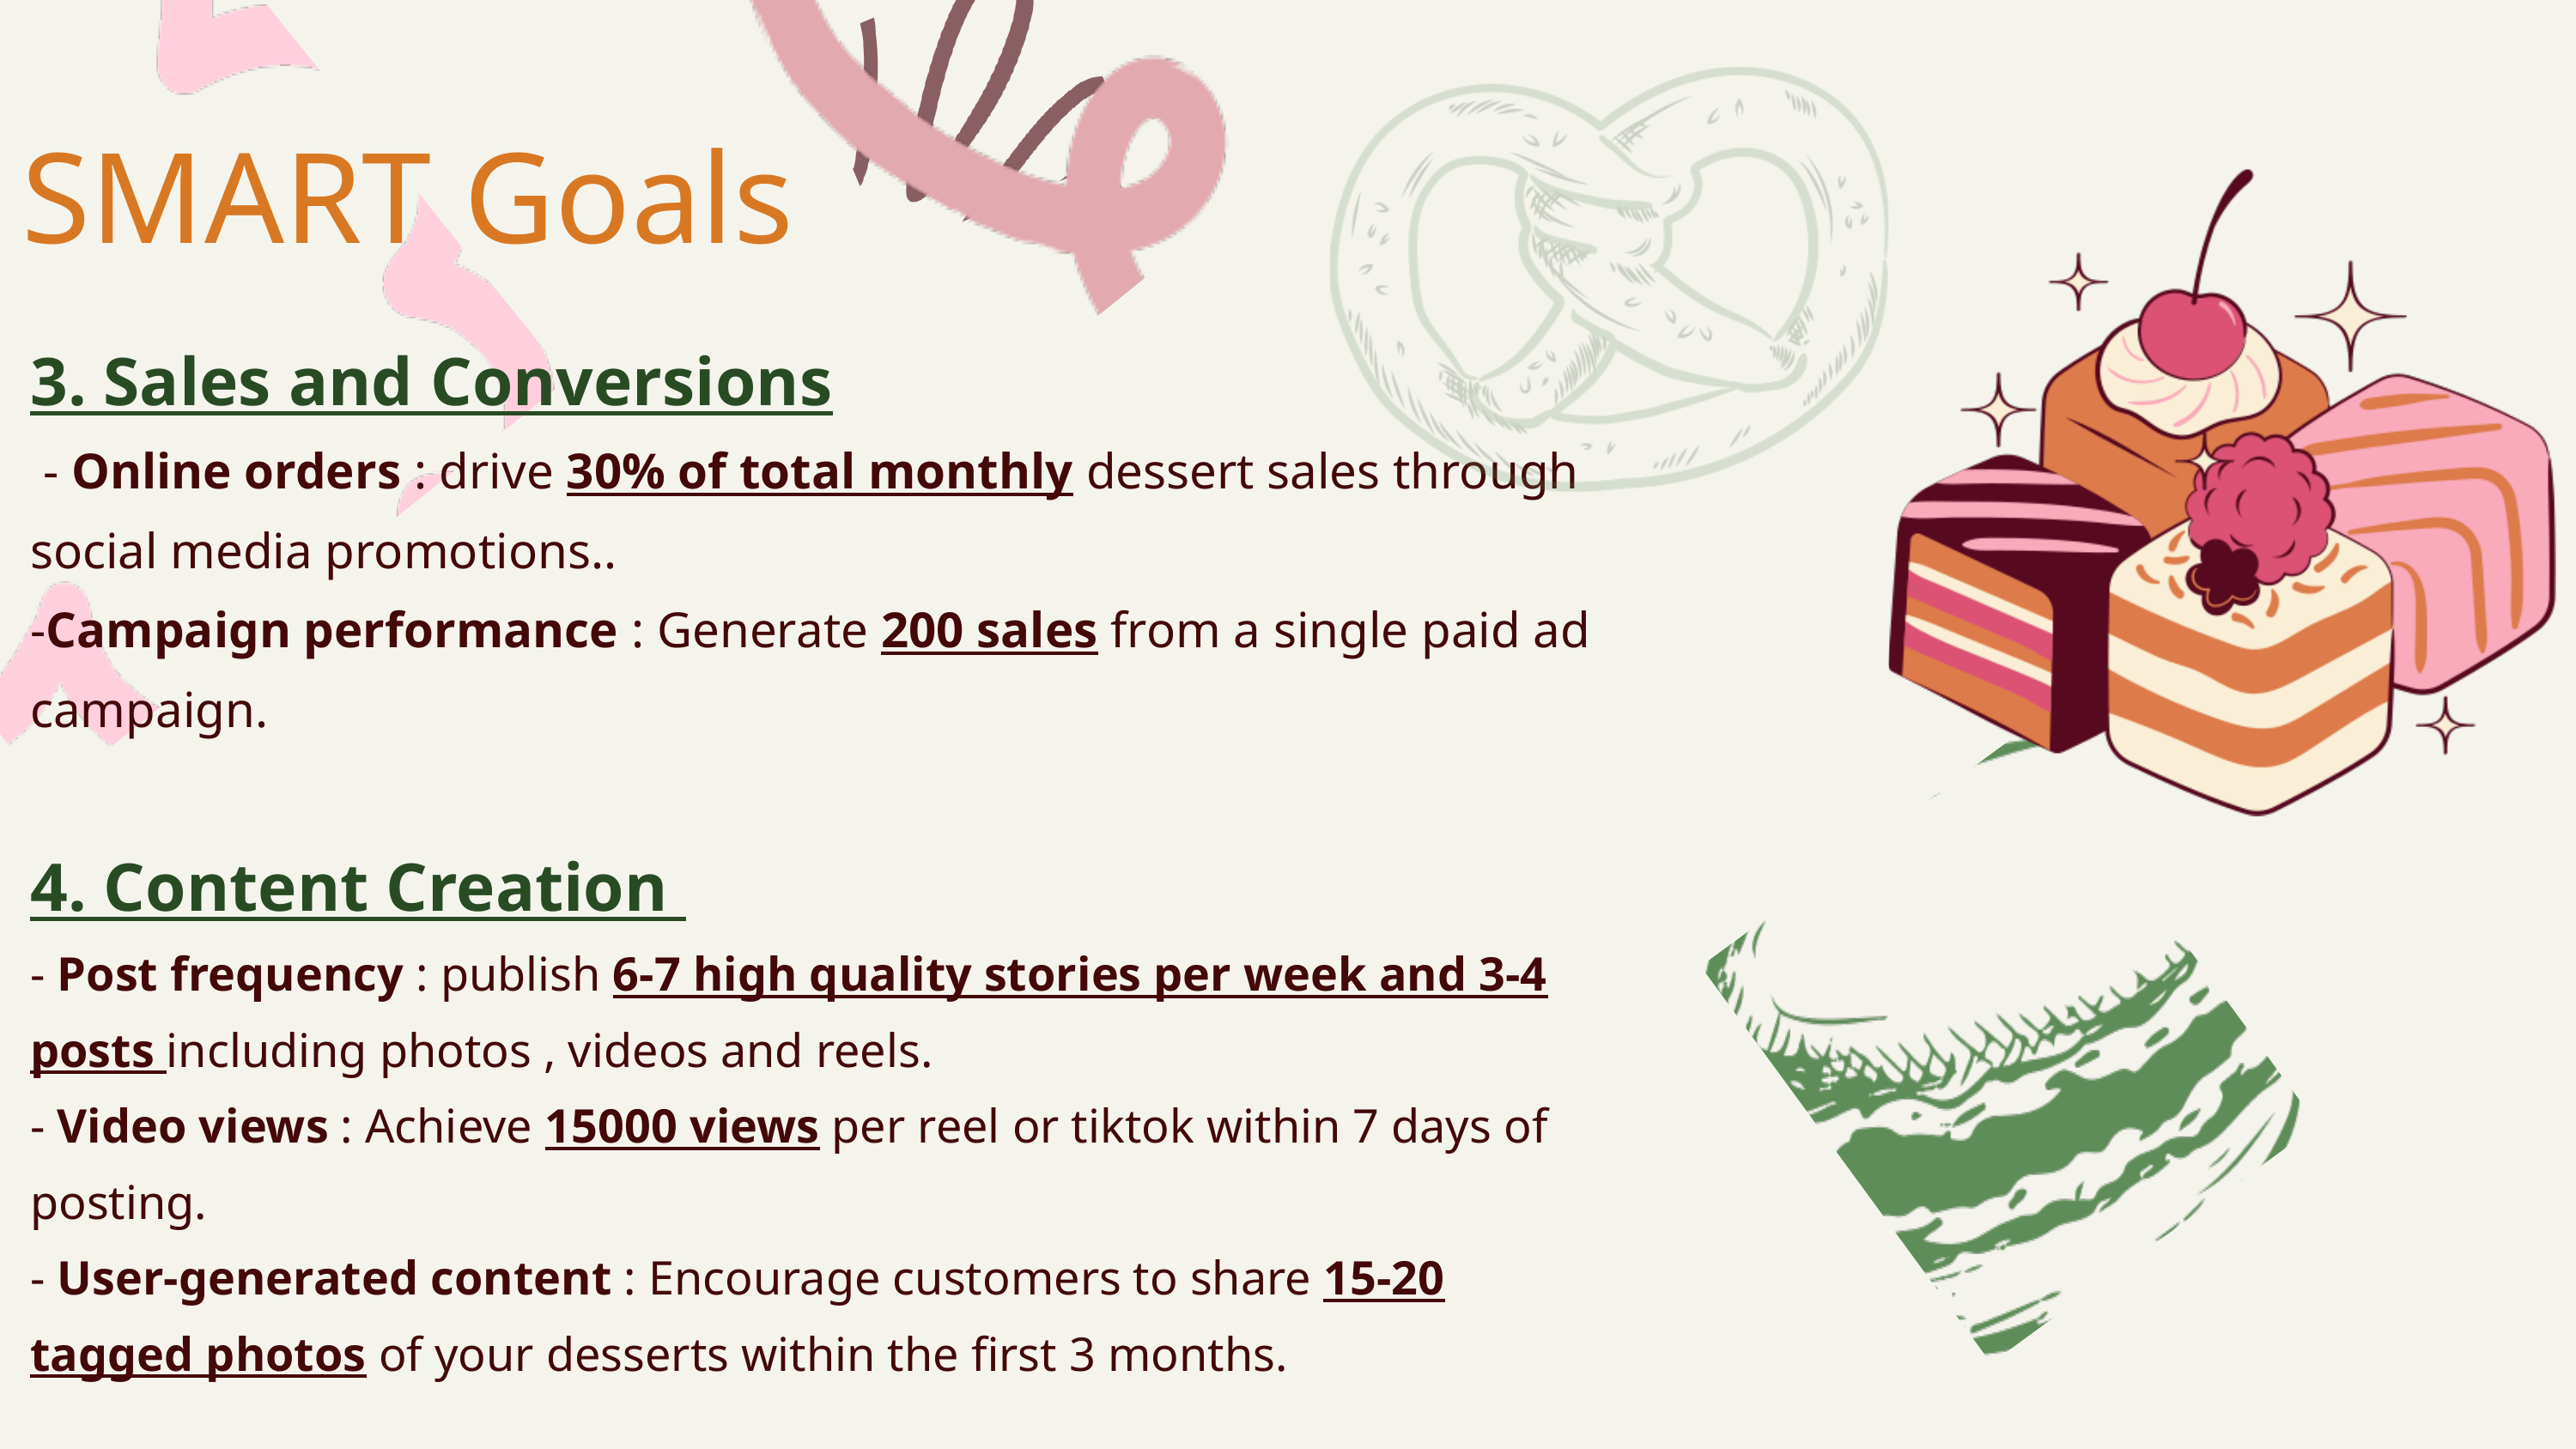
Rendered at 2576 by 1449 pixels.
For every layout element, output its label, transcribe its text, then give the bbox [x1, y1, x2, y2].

text_box [1888, 168, 2556, 817]
text_box [0, 0, 338, 772]
text_box SMART Goals [21, 93, 777, 269]
text_box 3. Sales and Conversions - Online orders : drive 30% of total monthly dessert sales through social media promotions.. -Campaign performance : Generate 200 sales from a single paid ad campaign. 4. Content Creation - Post frequency : publish 6-7 high quality stories per week and 3-4 posts including photos , videos and reels. - Video views : Achieve 15000 views per reel or tiktok within 7 days of posting. - User-generated content : Encourage customers to share 15-20 tagged photos of your desserts within the first 3 months. [30, 235, 1610, 1380]
text_box [560, 0, 1489, 454]
text_box [1329, 67, 1889, 493]
text_box [1700, 817, 2318, 1364]
